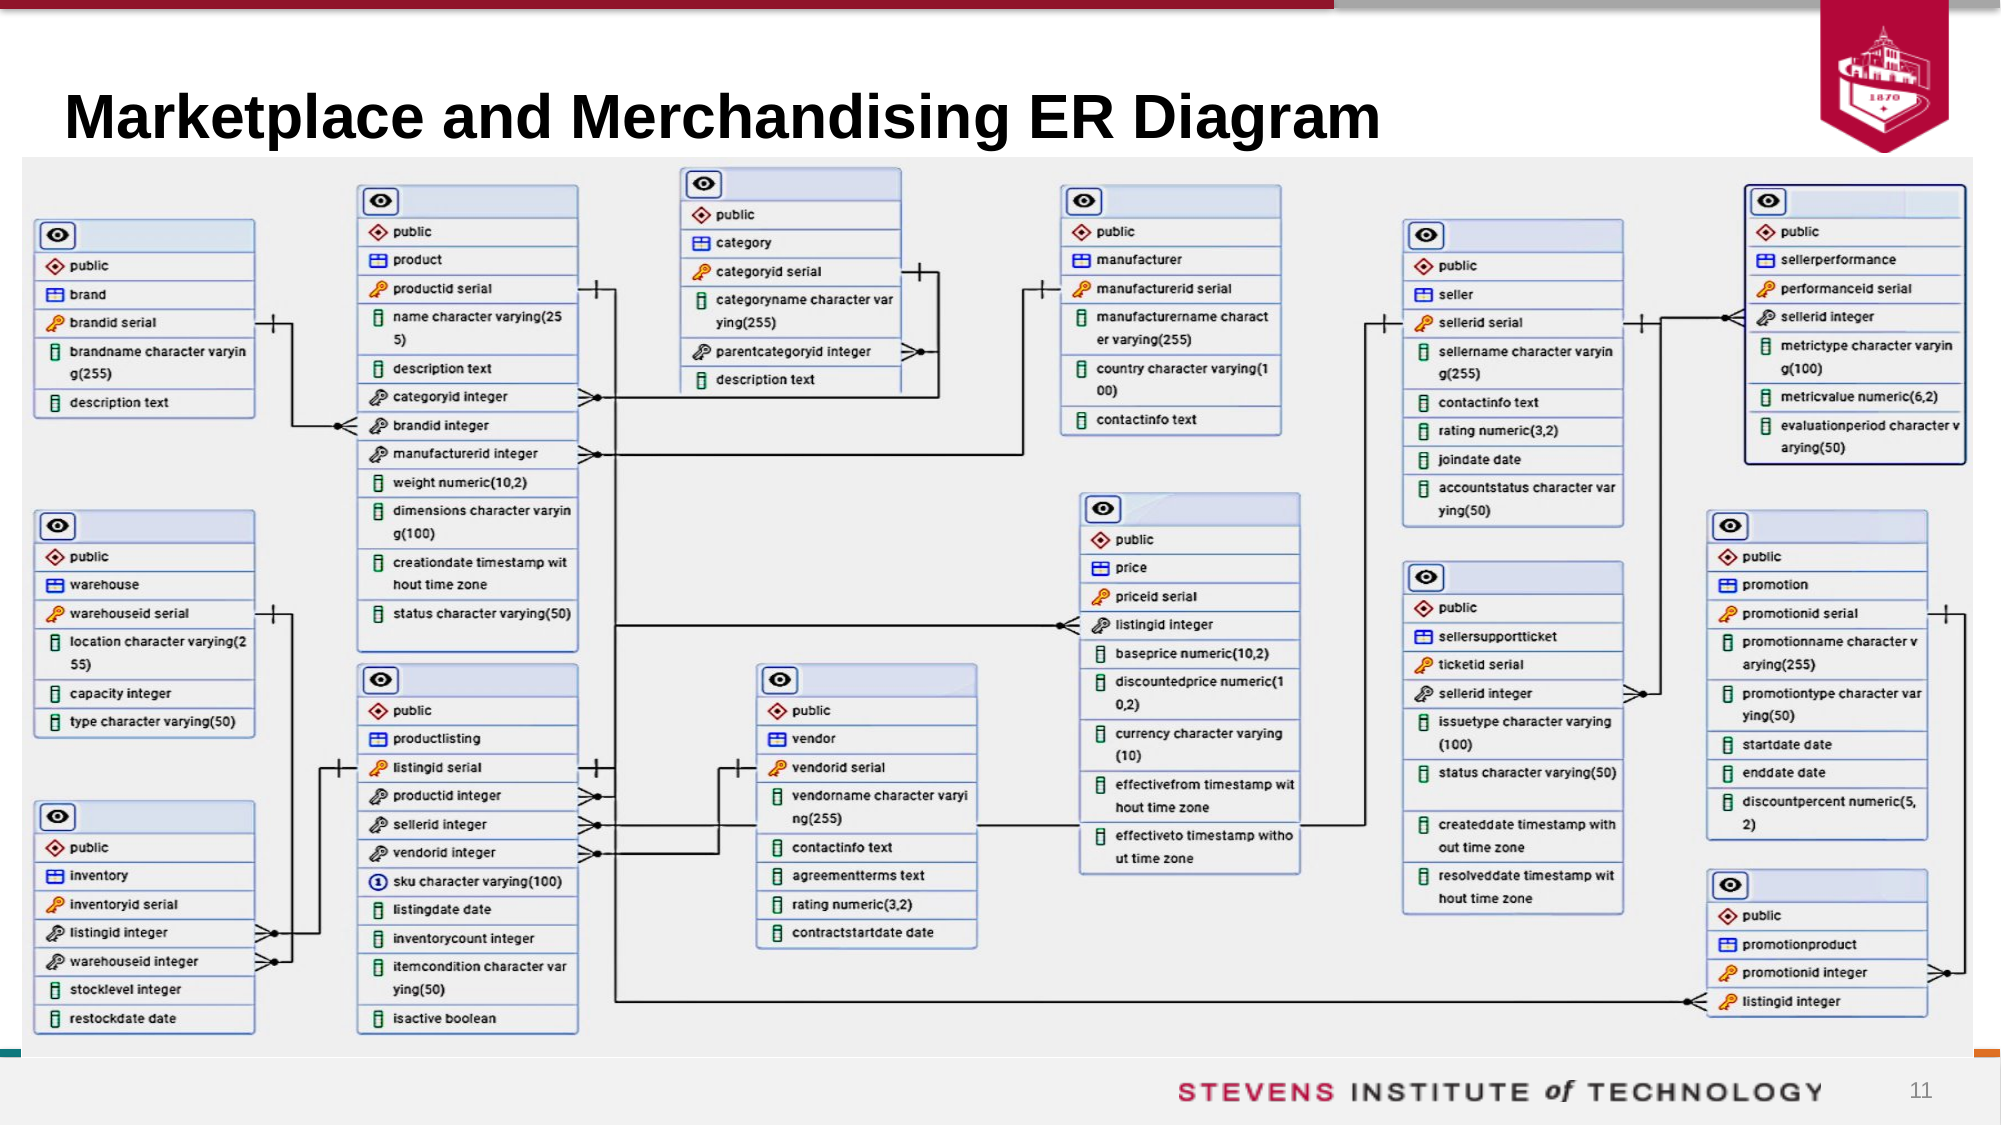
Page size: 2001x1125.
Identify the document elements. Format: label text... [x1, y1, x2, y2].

title Marketplace and Merchandising ER Diagram [49, 68, 1647, 153]
picture [21, 156, 1974, 1059]
slide_number 11 [1869, 1067, 1974, 1120]
